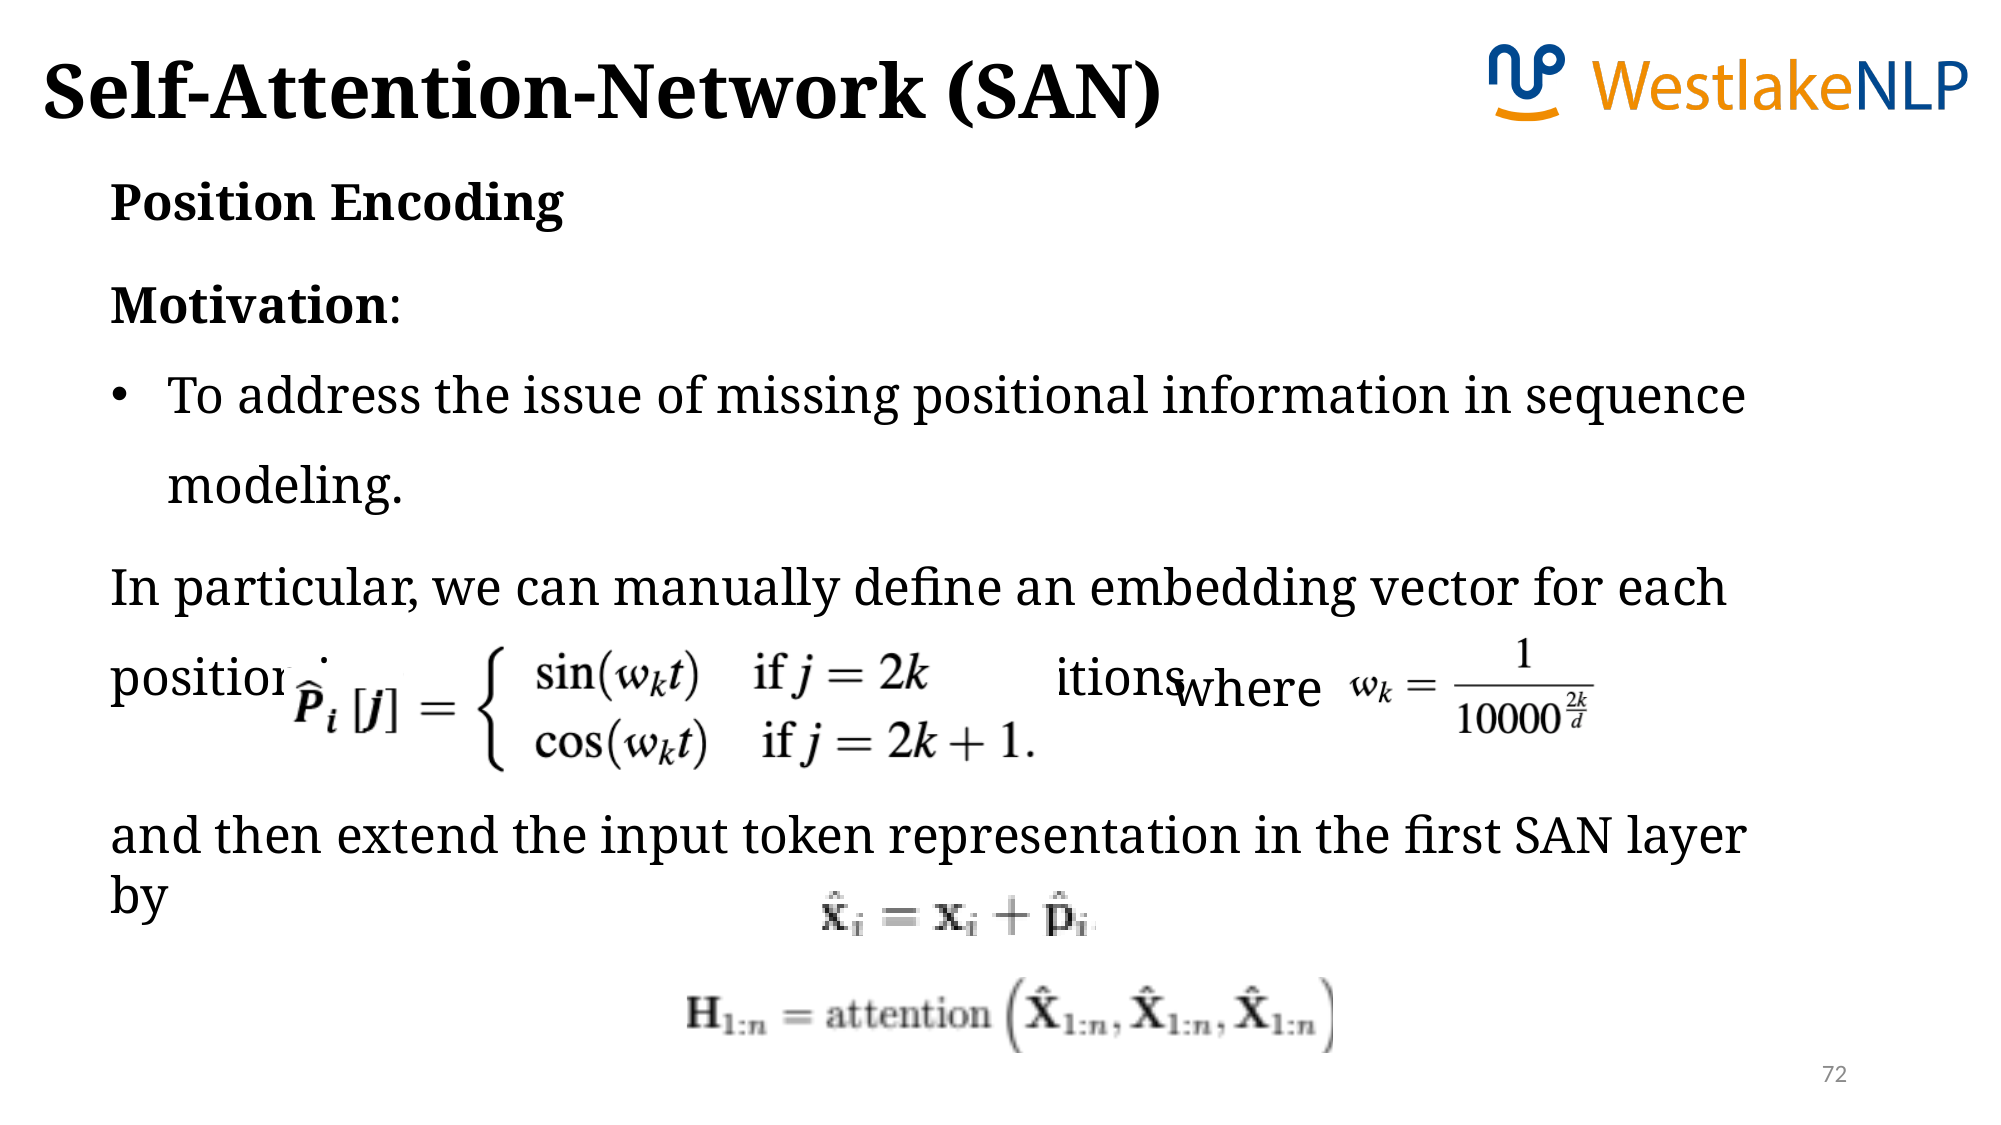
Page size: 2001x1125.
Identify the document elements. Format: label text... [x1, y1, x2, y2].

text_box and then extend the input token representation in the first SAN layer by [96, 796, 1822, 932]
slide_number 72 [1412, 1042, 1863, 1103]
picture [686, 977, 1333, 1053]
picture [1459, 0, 2000, 170]
text_box Self-Attention-Network (SAN) [29, 36, 1180, 142]
picture [1333, 619, 1638, 754]
picture [284, 619, 1059, 799]
text_box where [1156, 648, 1333, 724]
picture [822, 891, 1096, 936]
